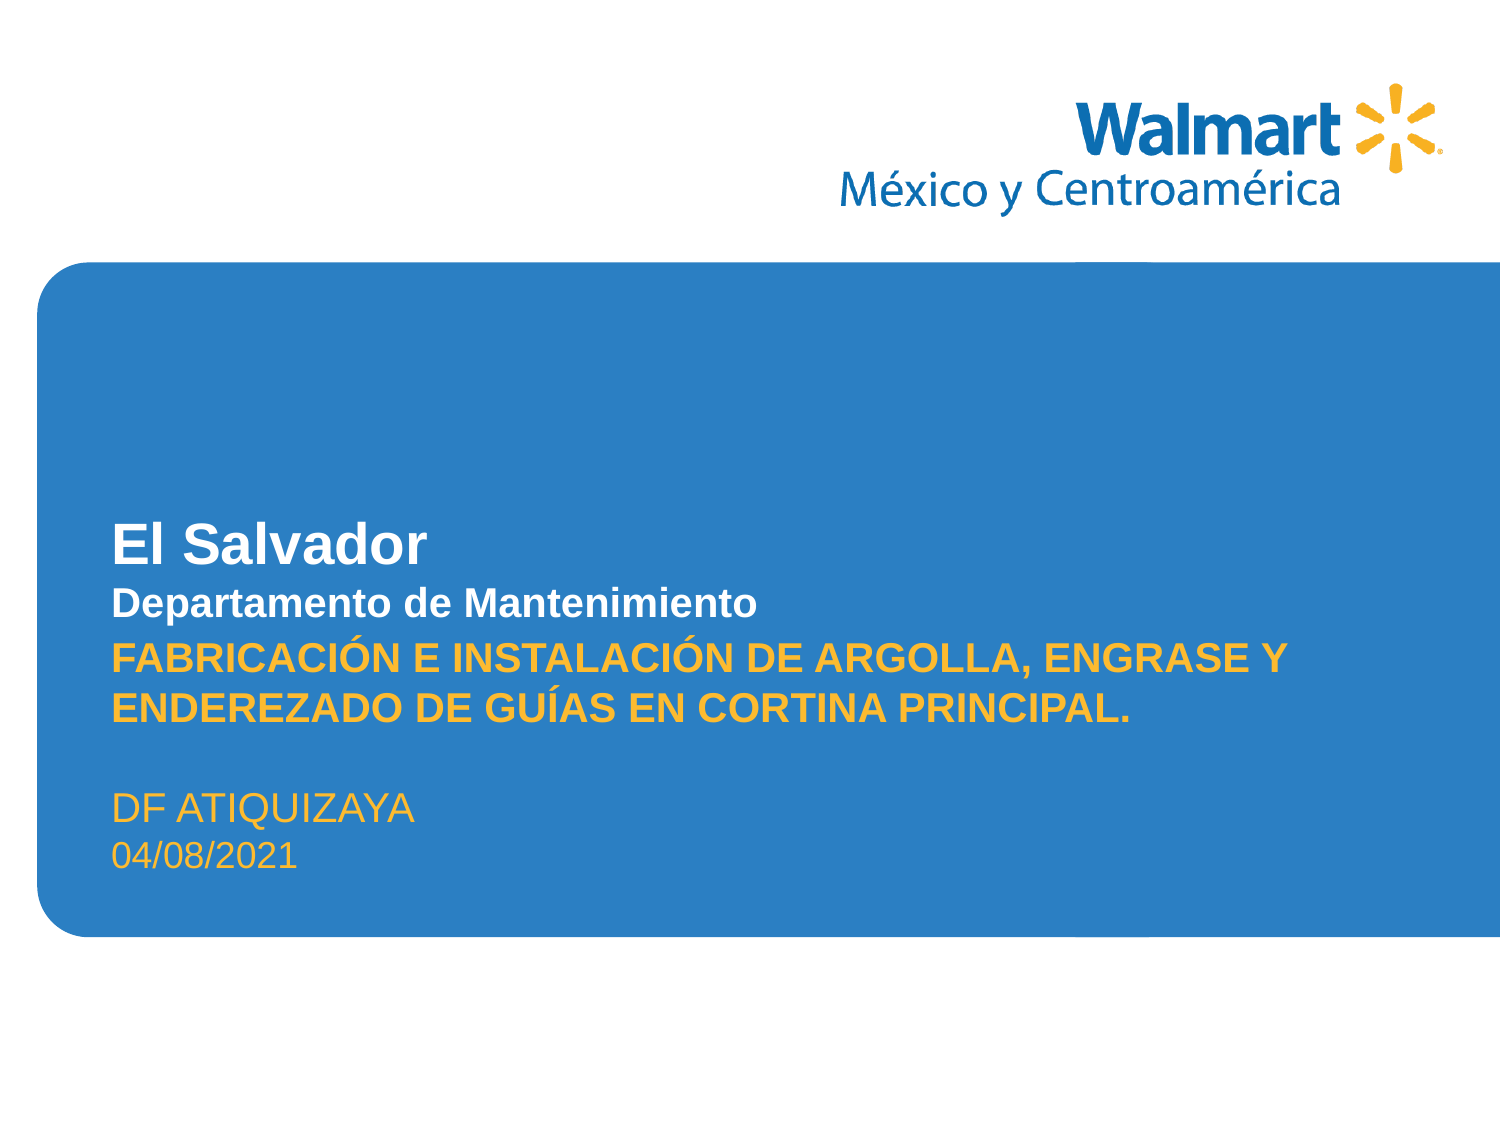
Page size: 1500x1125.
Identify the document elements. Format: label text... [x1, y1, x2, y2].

subtitle FABRICACIÓN E INSTALACIÓN DE ARGOLLA, ENGRASE Y ENDEREZADO DE GUÍAS EN CORTINA PRINCIPAL. DF ATIQUIZAYA 04/08/2021 [110, 490, 1451, 779]
picture [841, 83, 1443, 217]
